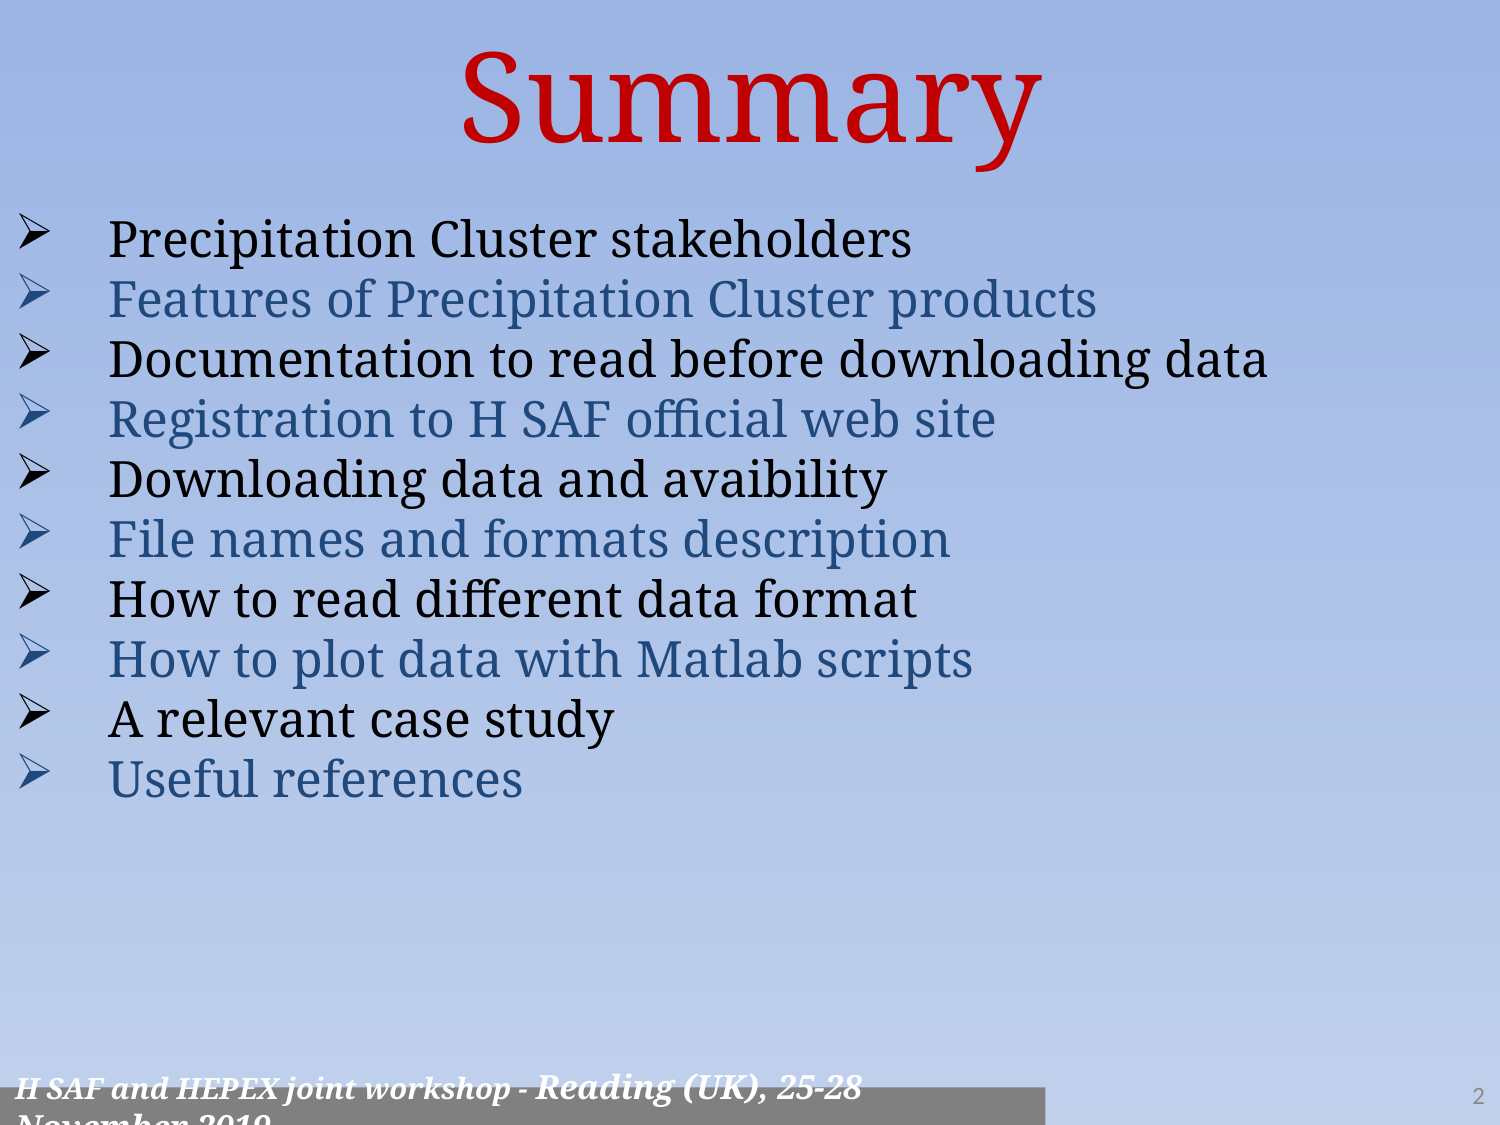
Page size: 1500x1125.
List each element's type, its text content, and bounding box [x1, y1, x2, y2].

slide_number 2 [1149, 1065, 1500, 1125]
text_box Precipitation Cluster stakeholders Features of Precipitation Cluster products Documentation to read before downloading data Registration to H SAF official web site Downloading data and avaibility File names and formats description How to read different data format How to plot data with Matlab scripts A relevant case study Useful references [0, 200, 1500, 815]
text_box Summary [112, 23, 1388, 161]
text_box H SAF and HEPEX joint workshop - Reading (UK), 25-28 November 2019 [0, 1087, 1046, 1125]
